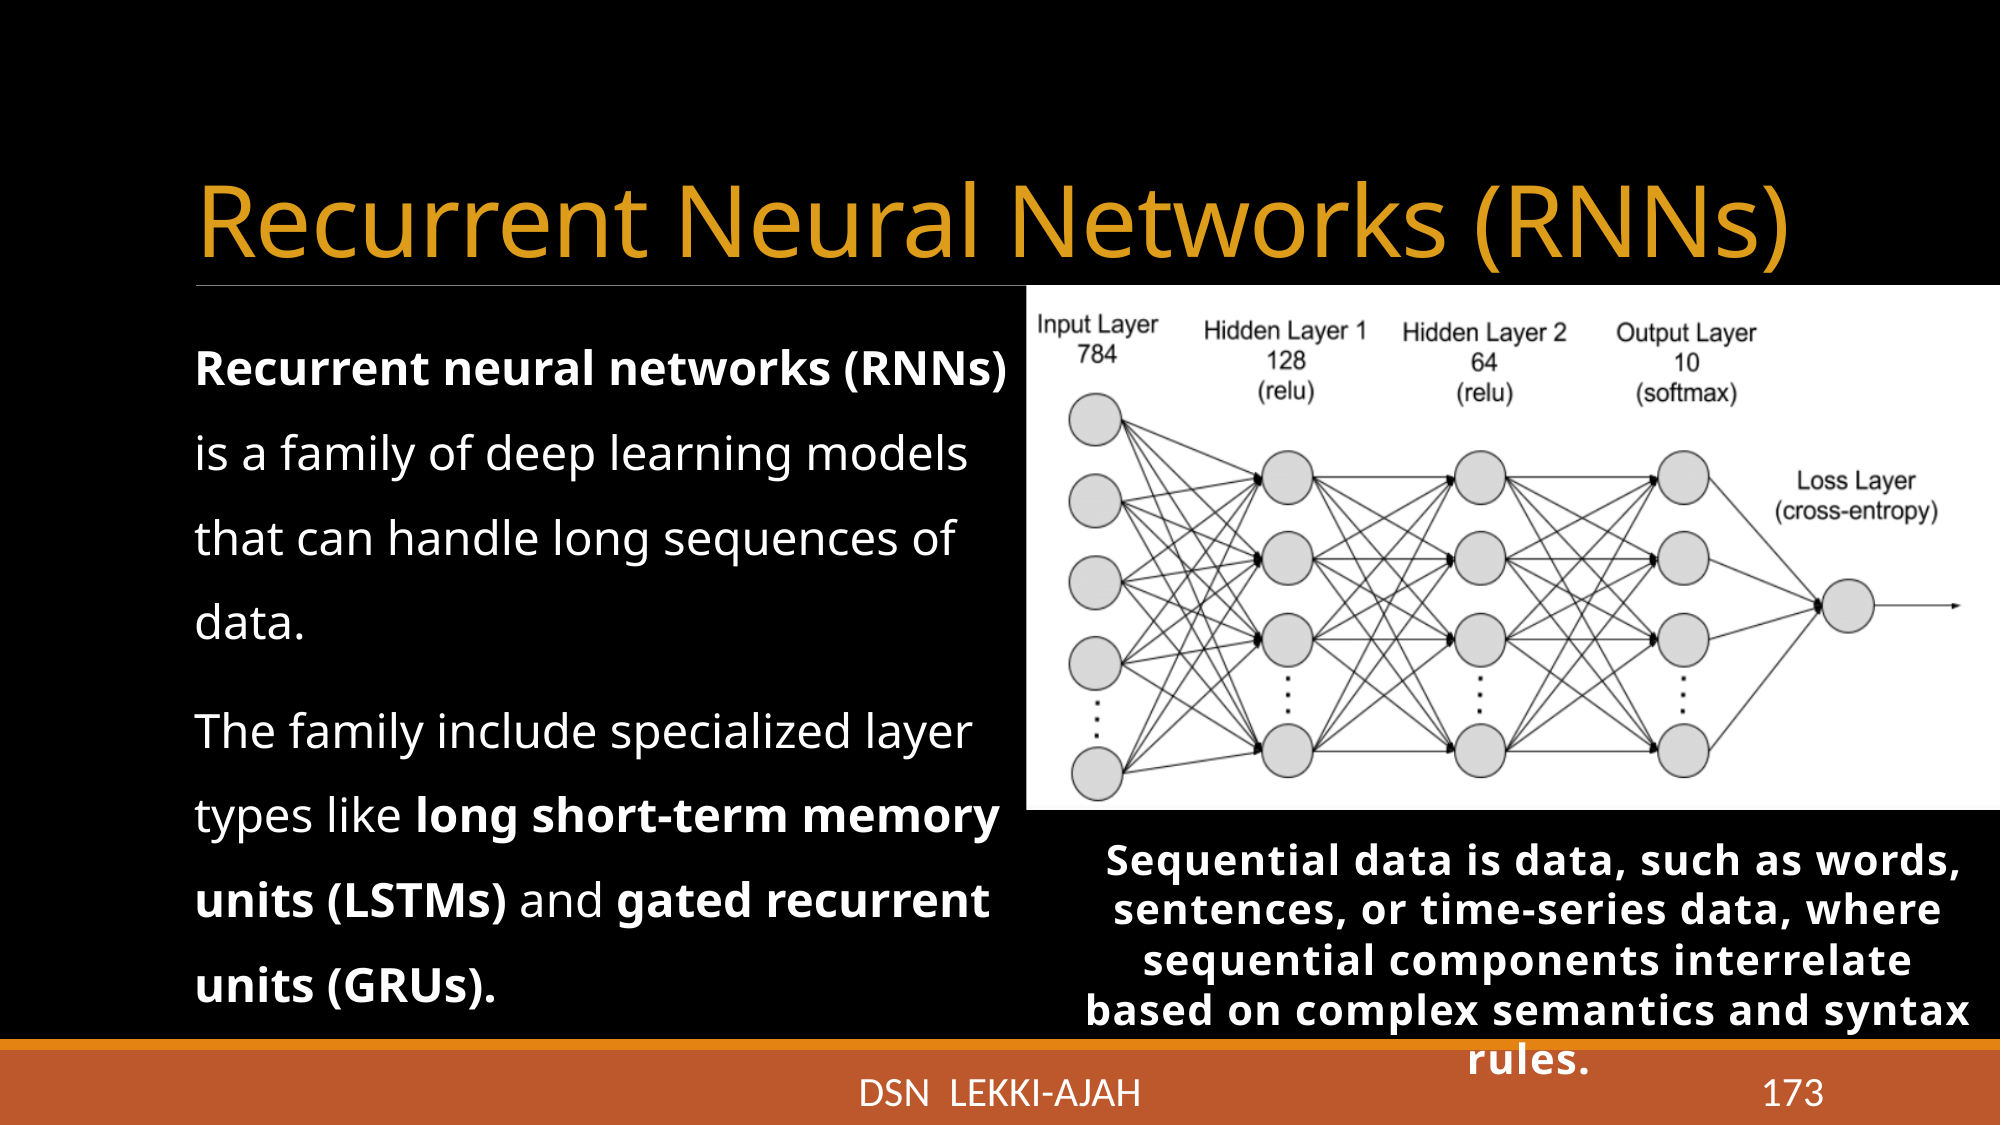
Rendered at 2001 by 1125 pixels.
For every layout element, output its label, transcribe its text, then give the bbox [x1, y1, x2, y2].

slide_number 173 [1624, 1091, 1840, 1120]
title Recurrent Neural Networks (RNNs) [180, 47, 1830, 285]
list Recurrent neural networks (RNNs) is a family of deep learning models that can handle long sequences of data. The family include specialized layer types like long short-term memory units (LSTMs) and gated recurrent units (GRUs). [180, 302, 1015, 1027]
text_box Sequential data is data, such as words, sentences, or time-series data, where sequential components interrelate based on complex semantics and syntax rules. [1057, 825, 2000, 1091]
footer DSN LEKKI-AJAH [604, 1059, 1396, 1120]
picture [1025, 284, 2000, 810]
